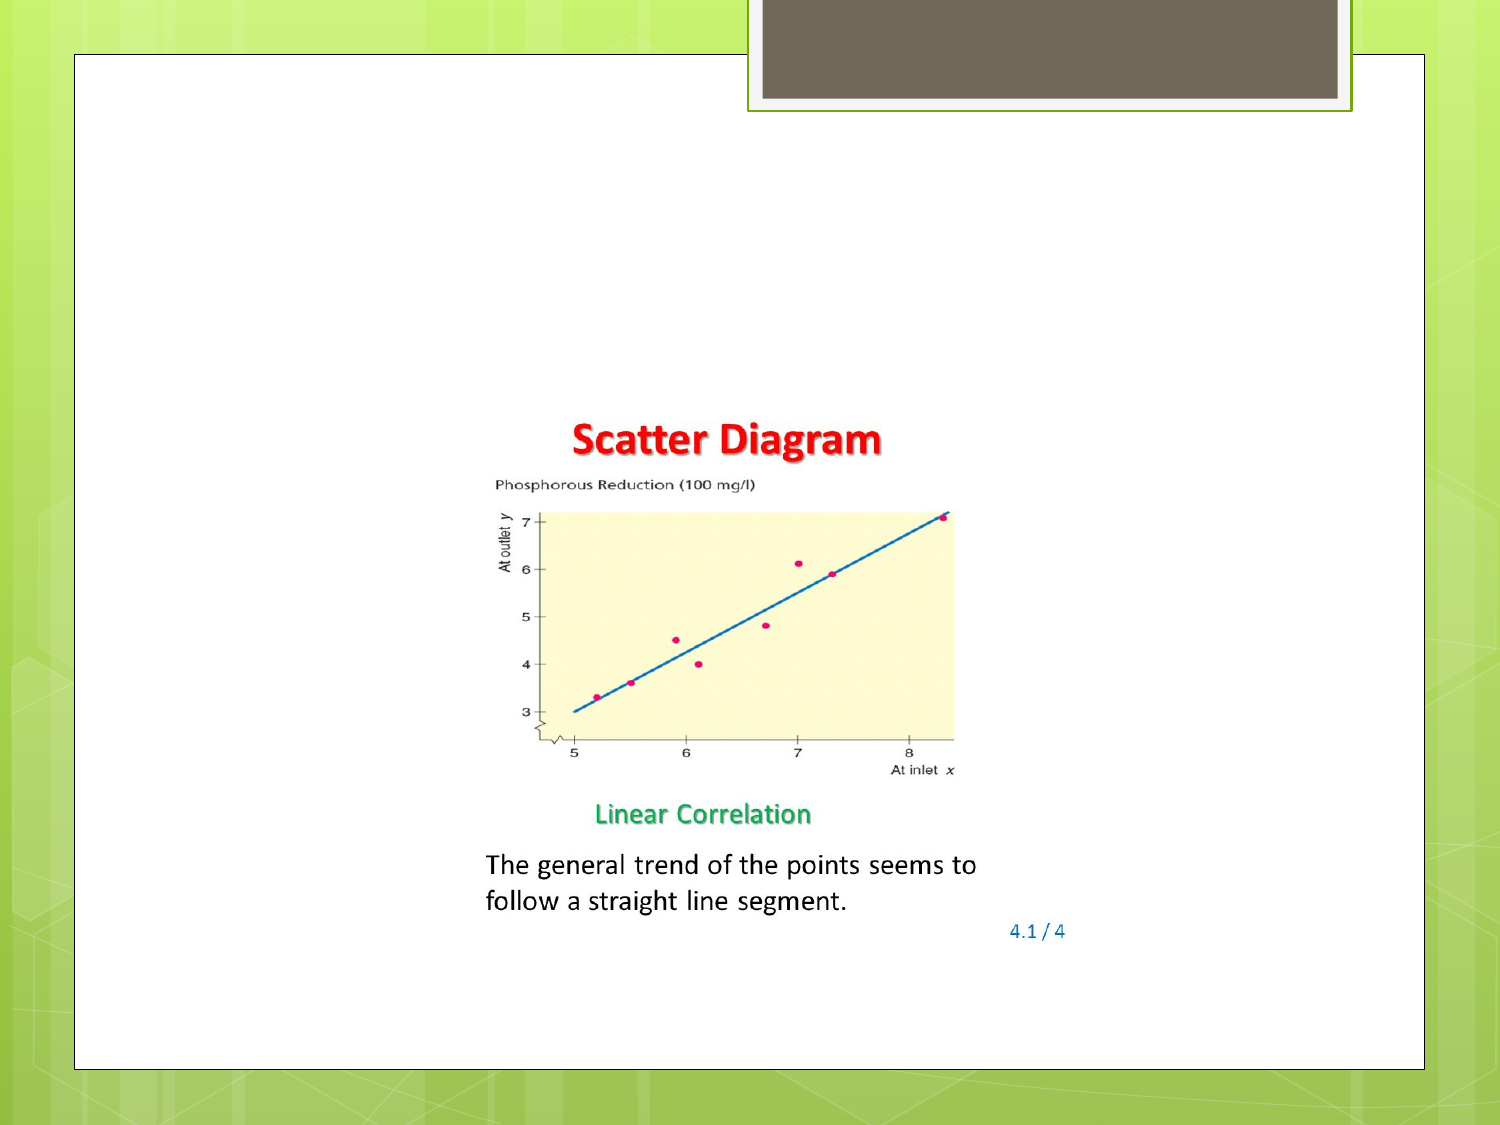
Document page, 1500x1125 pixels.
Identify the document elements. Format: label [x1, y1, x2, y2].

list [342, 380, 1111, 957]
